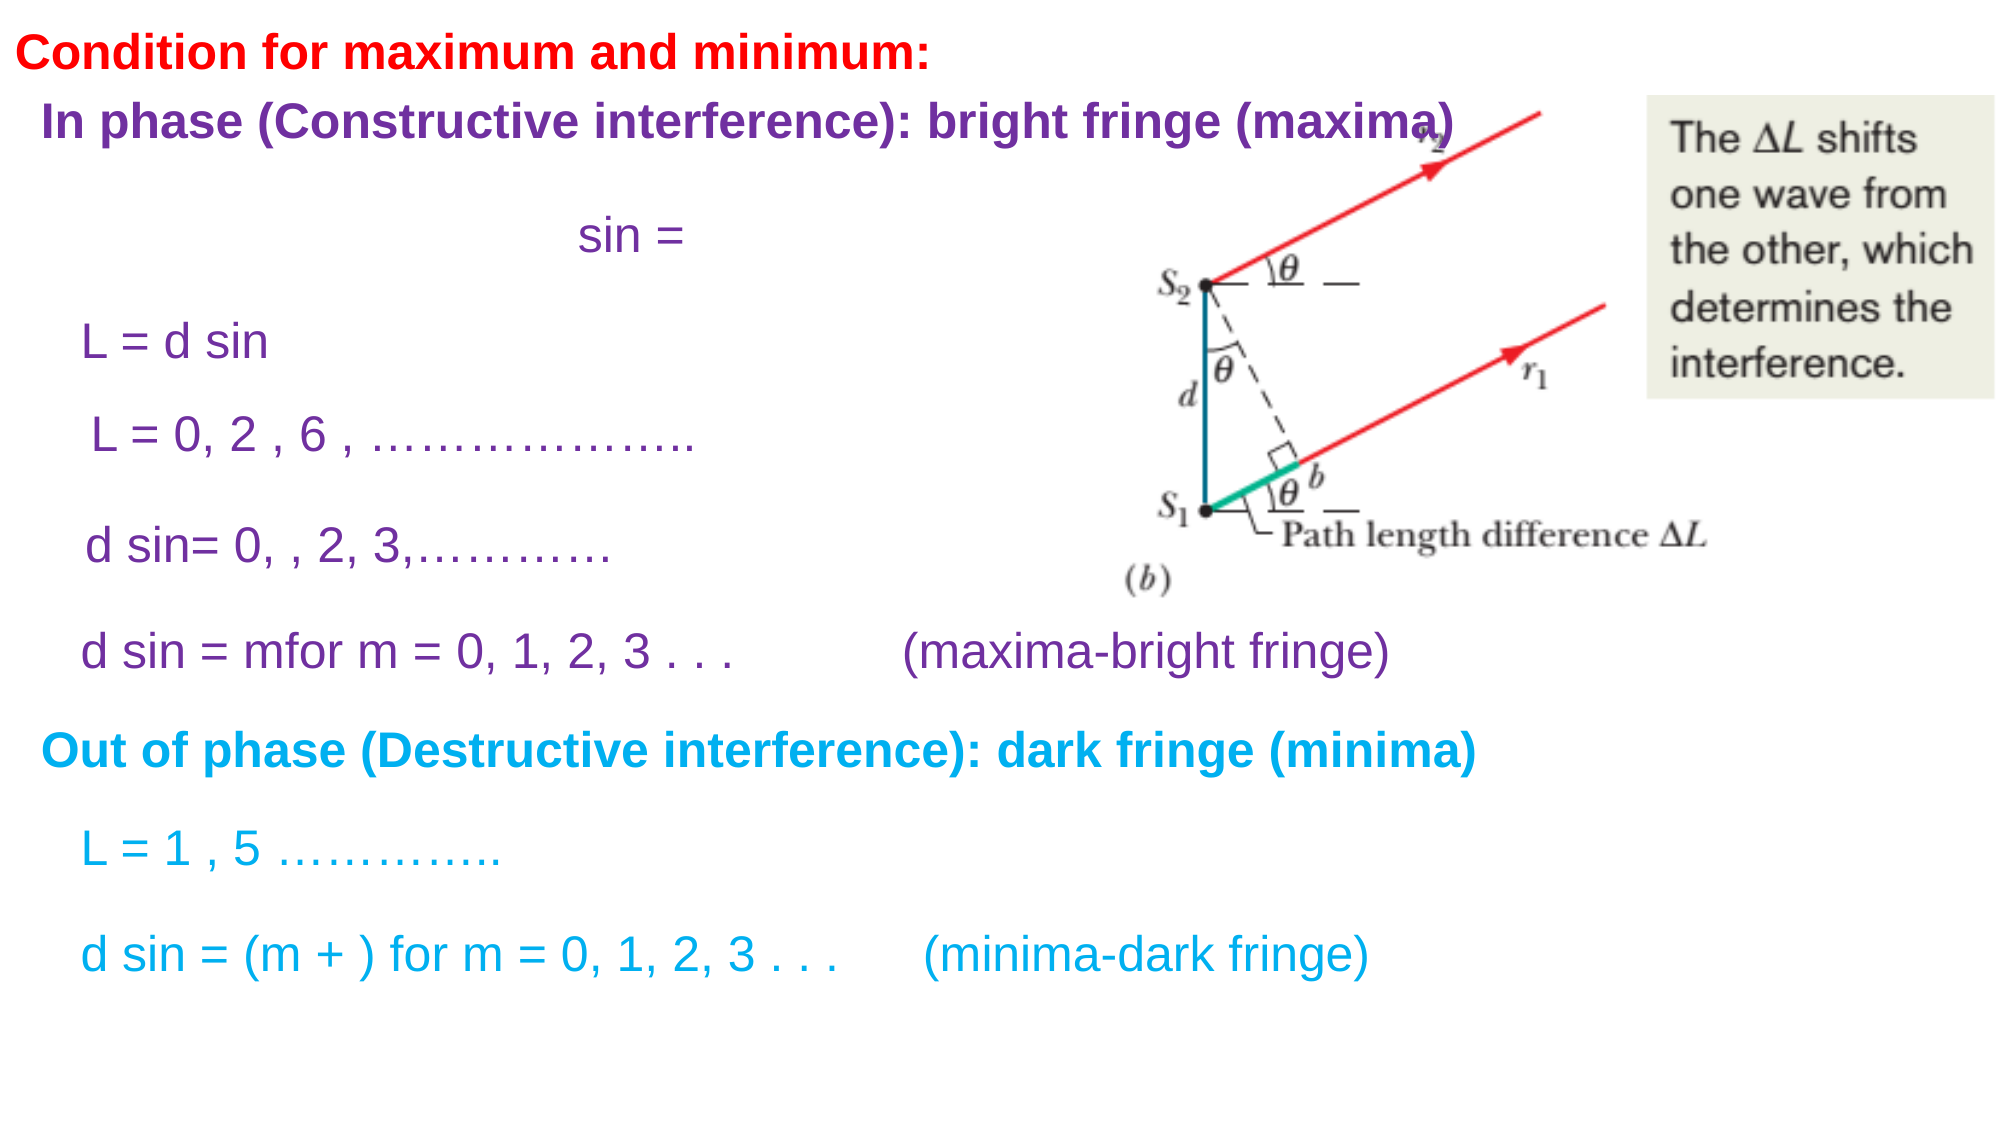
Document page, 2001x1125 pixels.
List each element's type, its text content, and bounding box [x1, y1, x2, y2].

text_box Out of phase (Destructive interference): dark fringe (minima) [26, 710, 1546, 785]
text_box Condition for maximum and minimum: [0, 12, 1069, 88]
text_box In phase (Constructive interference): bright fringe (maxima) [26, 80, 1546, 156]
picture [1114, 95, 2000, 605]
